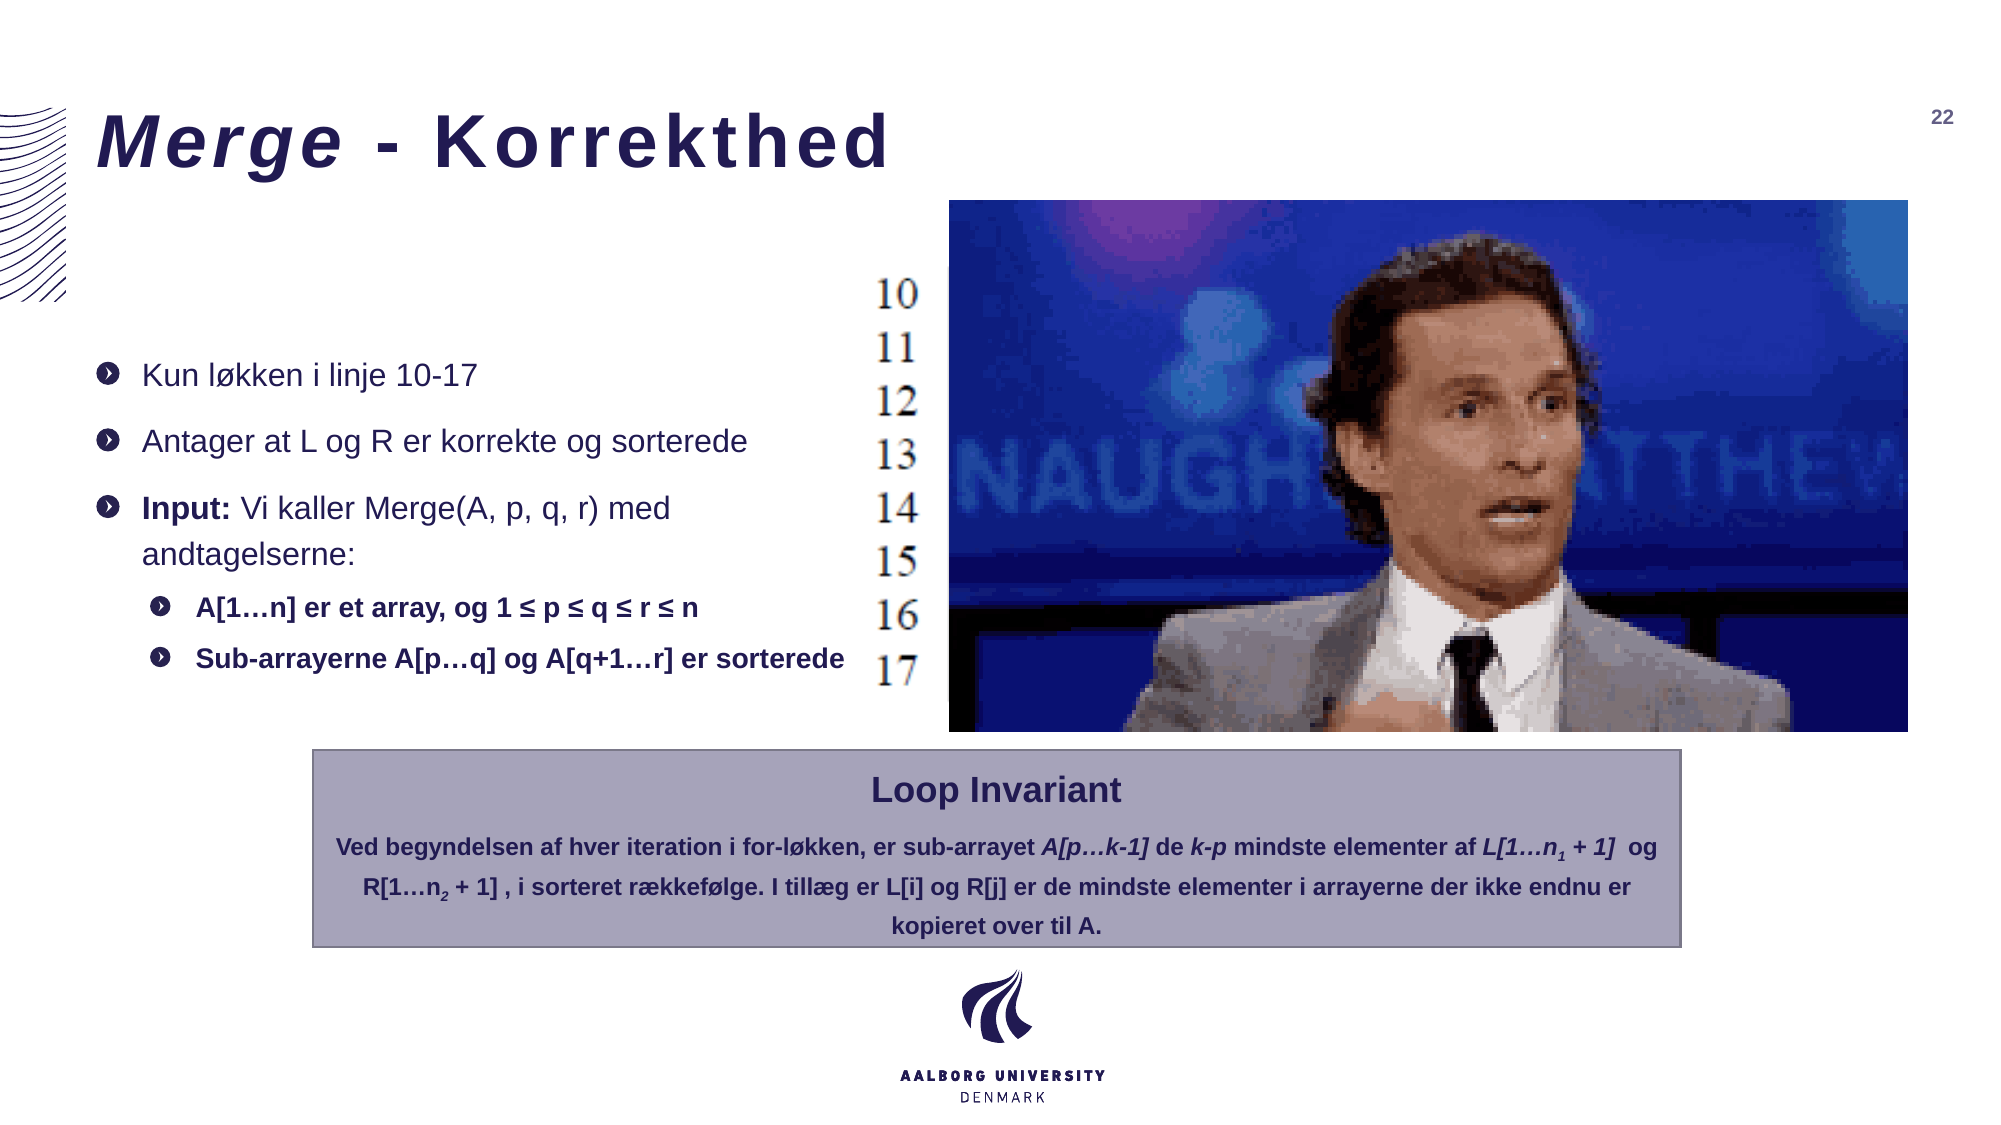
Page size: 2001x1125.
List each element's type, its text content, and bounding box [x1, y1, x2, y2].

picture [867, 200, 1925, 732]
text_box Loop Invariant Ved begyndelsen af hver iteration i for-løkken, er sub-arrayet A[p…k-1] de k-p mindste elementer af L[1…n1 + 1] og R[1…n2 + 1] , i sorteret rækkefølge. I tillæg er L[i] og R[j] er de mindste elementer i arrayerne der ikke endnu er kopieret over til A. [312, 749, 1682, 948]
title Merge - Korrekthed [96, 60, 1115, 303]
list Kun løkken i linje 10-17 Antager at L og R er korrekte og sorterede Input: Vi kaller Merge(A, p, q, r) med andtagelserne: A[1…n] er et array, og 1 ≤ p ≤ q ≤ r ≤ n Sub-arrayerne A[p…q] og A[q+1…r] er sorterede [96, 338, 867, 714]
slide_number 22 [1860, 97, 1954, 135]
